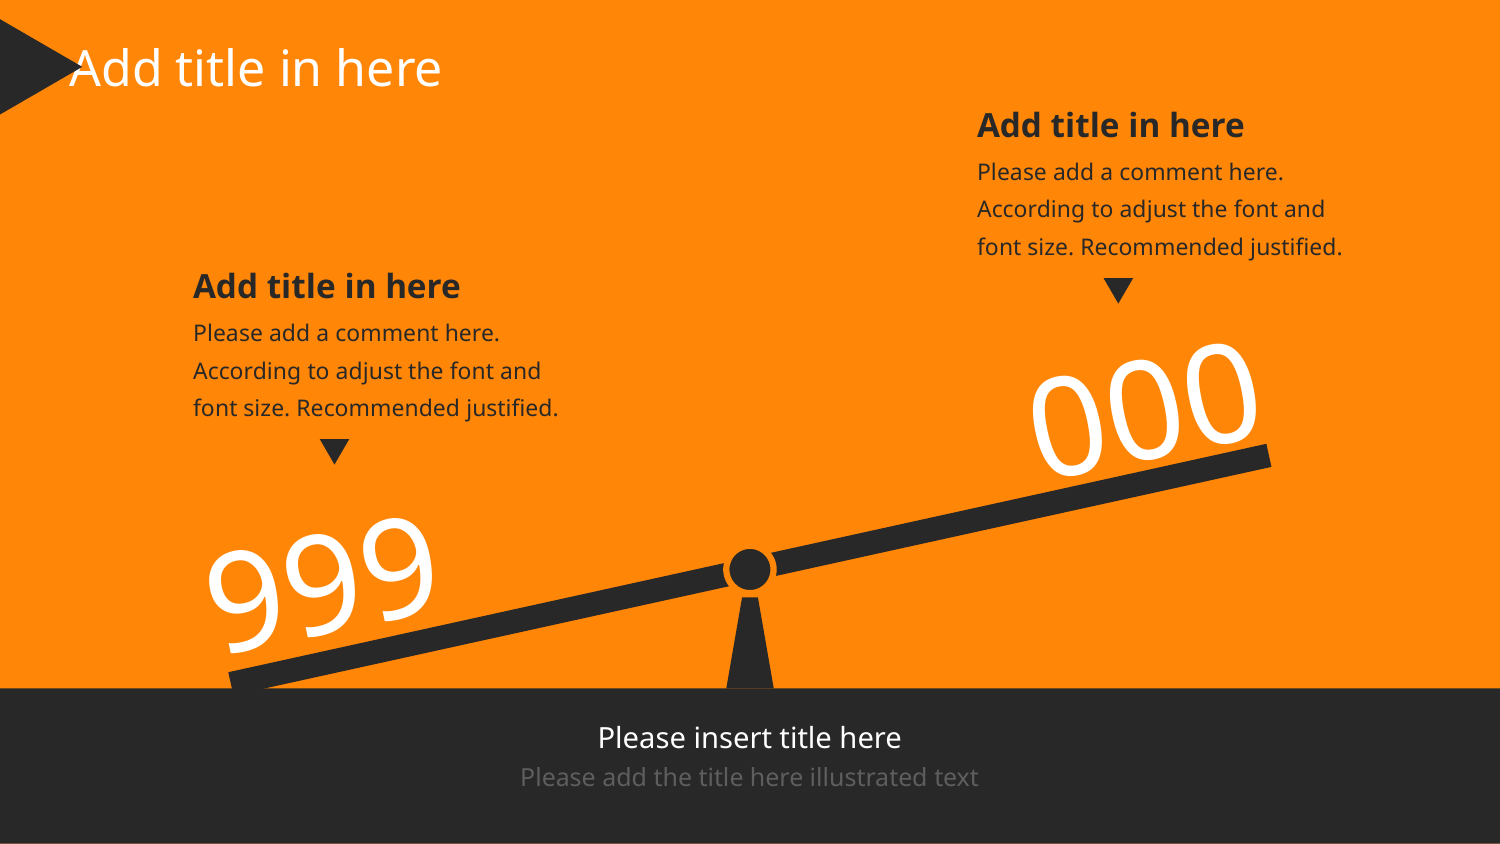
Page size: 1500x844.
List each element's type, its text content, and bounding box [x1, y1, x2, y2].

text_box 999 [173, 465, 471, 688]
text_box [0, 688, 1500, 844]
text_box [0, 19, 83, 115]
text_box 000 [995, 304, 1293, 520]
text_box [354, 712, 1146, 800]
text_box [178, 258, 604, 465]
text_box [726, 597, 774, 688]
text_box [0, 0, 1500, 688]
text_box Add title in here [54, 29, 459, 104]
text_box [962, 96, 1388, 304]
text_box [218, 545, 1282, 594]
